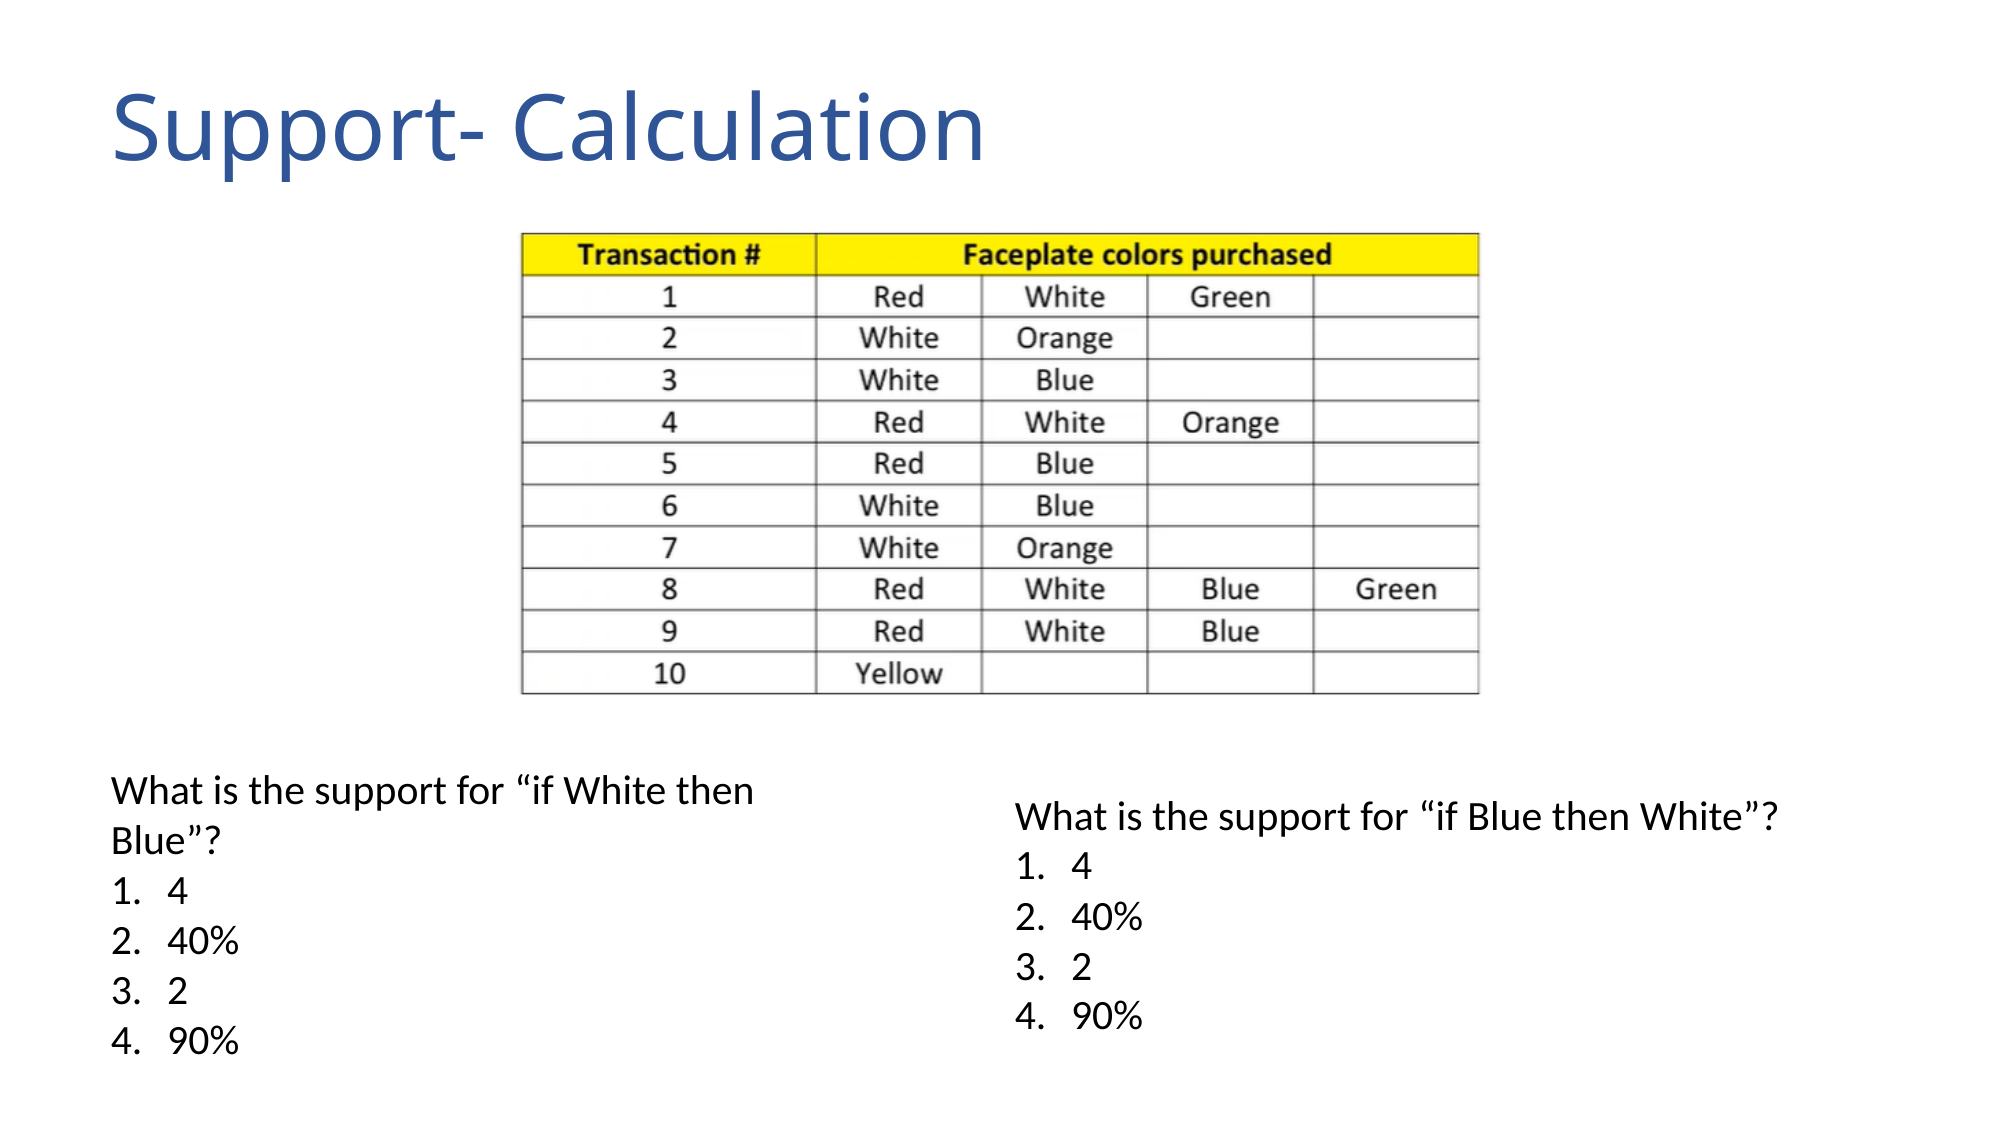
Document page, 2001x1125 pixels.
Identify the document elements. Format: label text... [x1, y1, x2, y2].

text_box What is the support for “if White then Blue”? 4 40% 2 90% [96, 755, 854, 1071]
title Support- Calculation [96, 59, 1863, 202]
text_box What is the support for “if Blue then White”? 4 40% 2 90% [999, 780, 1863, 1046]
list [517, 229, 1483, 700]
